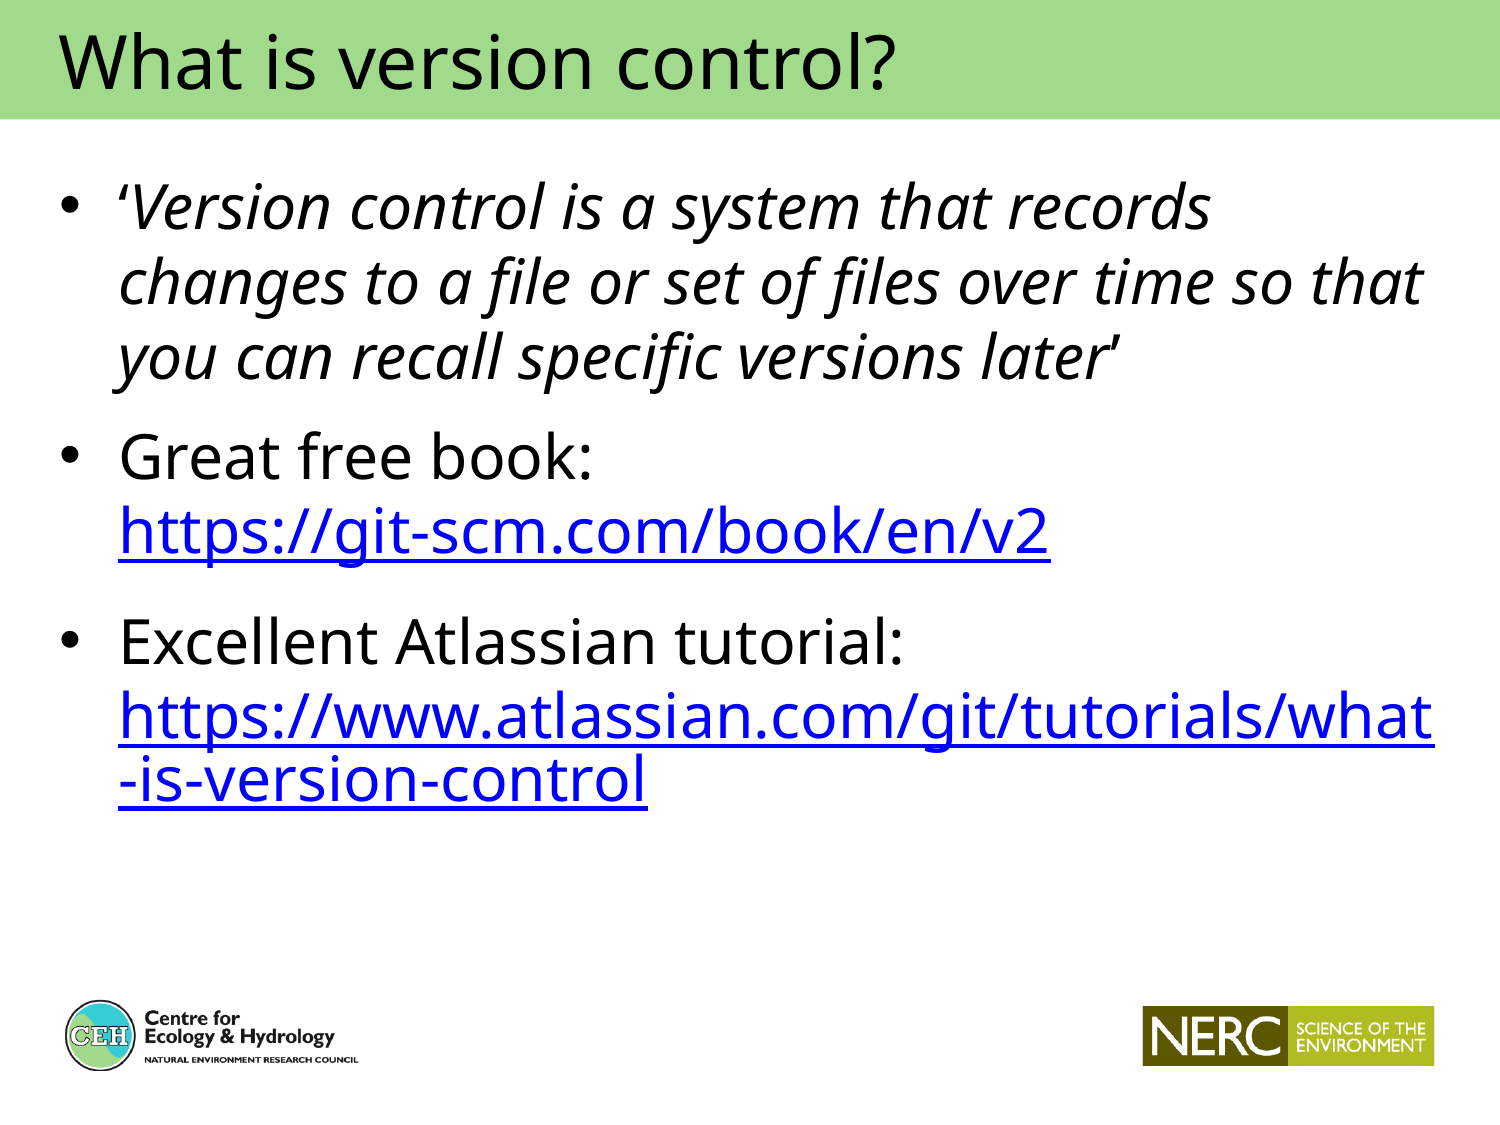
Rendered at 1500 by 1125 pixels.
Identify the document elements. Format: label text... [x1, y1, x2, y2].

list ‘Version control is a system that records changes to a file or set of files over time so that you can recall specific versions later’ Great free book: https://git-scm.com/book/en/v2 Excellent Atlassian tutorial: https://www.atlassian.com/git/tutorials/what-is-version-control [0, 119, 1495, 1125]
list What is version control? [0, 0, 1500, 120]
